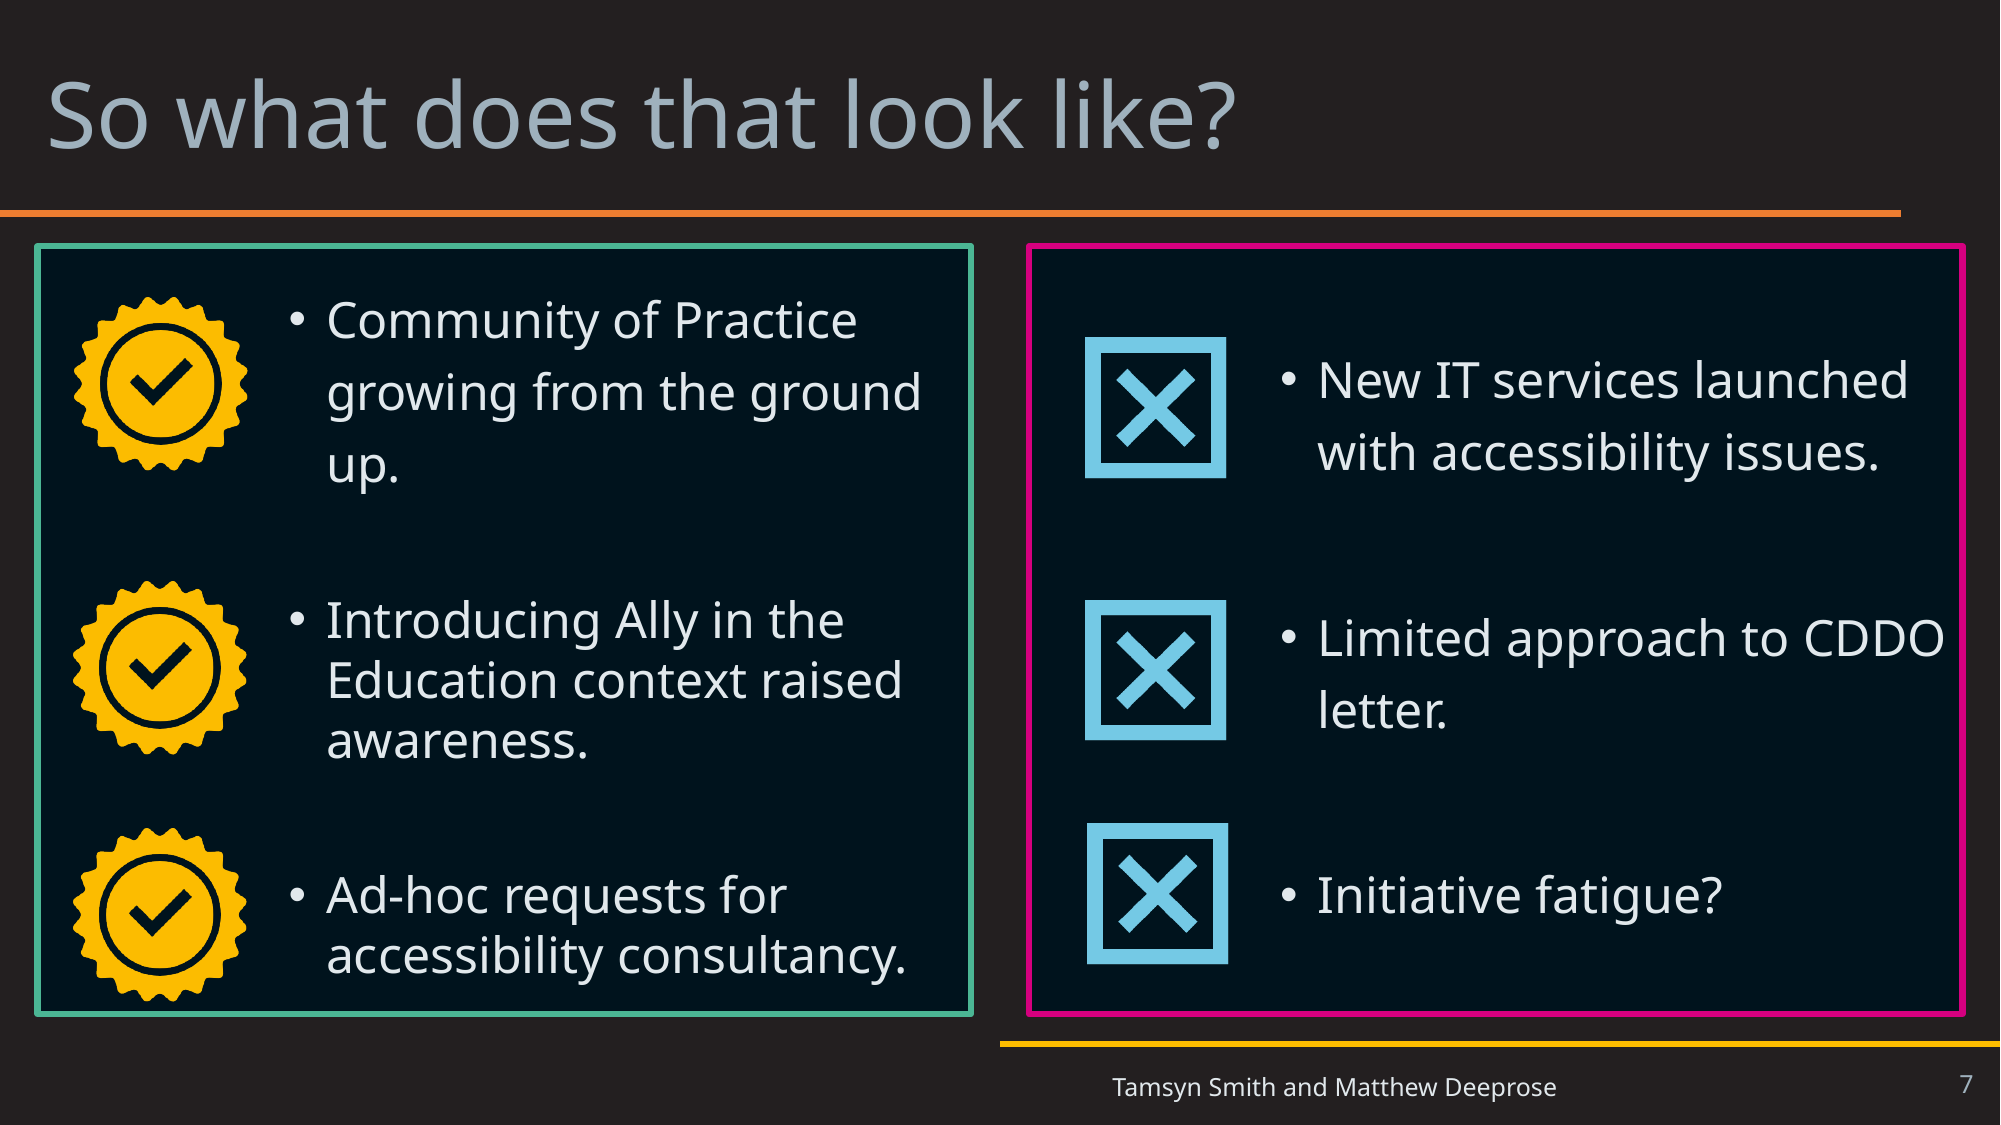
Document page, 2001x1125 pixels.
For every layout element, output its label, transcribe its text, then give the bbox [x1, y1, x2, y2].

list Community of Practice growing from the ground up. Introducing Ally in the Education context raised awareness. Ad-hoc requests for accessibility consultancy. [34, 243, 974, 1017]
picture [47, 802, 272, 1027]
title So what does that look like? [31, 24, 1963, 214]
picture [1030, 282, 1281, 533]
list New IT services launched with accessibility issues. Limited approach to CDDO letter. Initiative fatigue? [1026, 243, 1966, 1017]
slide_number 7 [1840, 1055, 1989, 1117]
picture [47, 555, 272, 780]
picture [1030, 544, 1283, 1019]
footer Tamsyn Smith and Matthew Deeprose [1097, 1055, 1803, 1117]
picture [48, 271, 273, 496]
